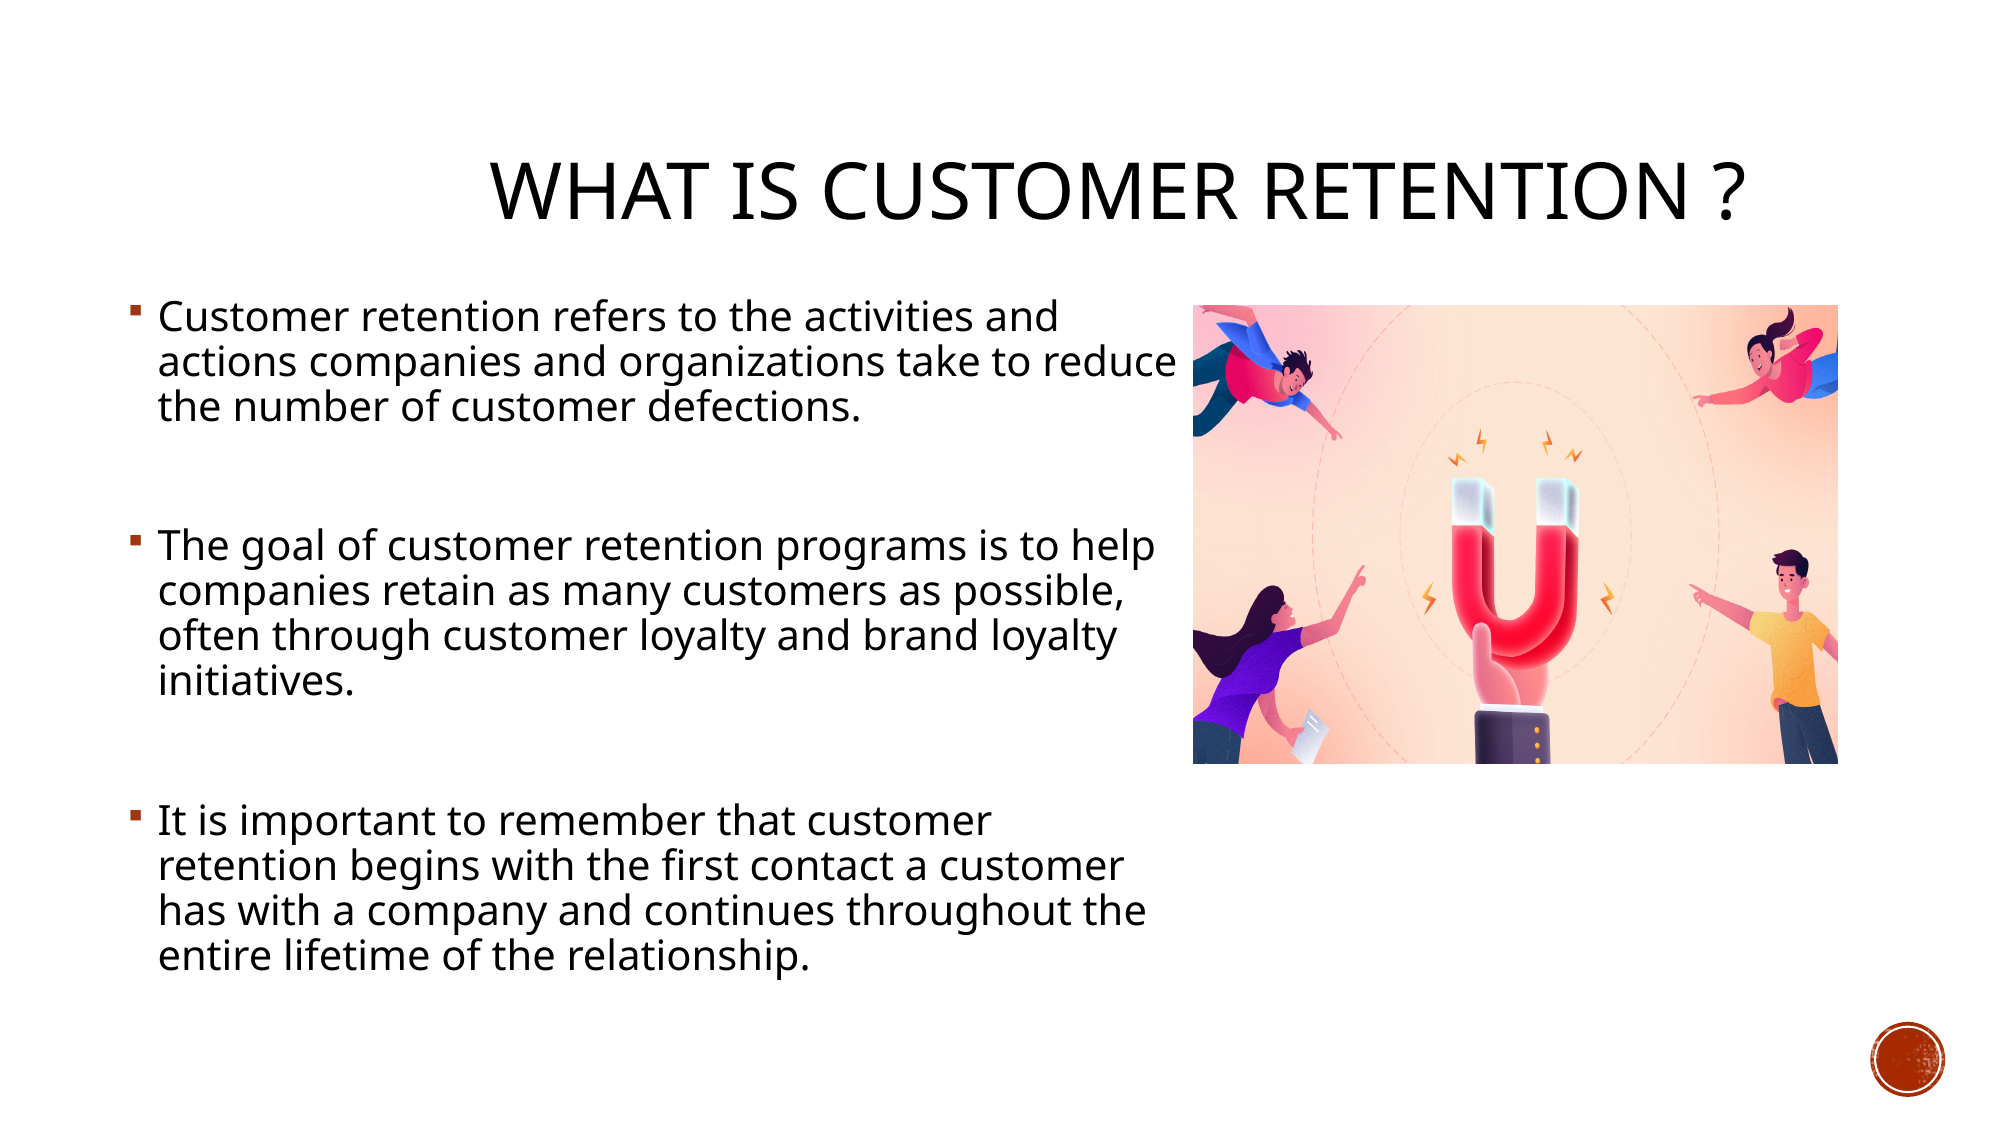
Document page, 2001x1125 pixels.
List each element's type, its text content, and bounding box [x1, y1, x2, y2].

title What is customer retention ? [474, 125, 1888, 263]
list Customer retention refers to the activities and actions companies and organizations take to reduce the number of customer defections. The goal of customer retention programs is to help companies retain as many customers as possible, often through customer loyalty and brand loyalty initiatives. It is important to remember that customer retention begins with the first contact a customer has with a company and continues throughout the entire lifetime of the relationship. [112, 287, 1194, 1021]
picture [1193, 305, 1838, 764]
